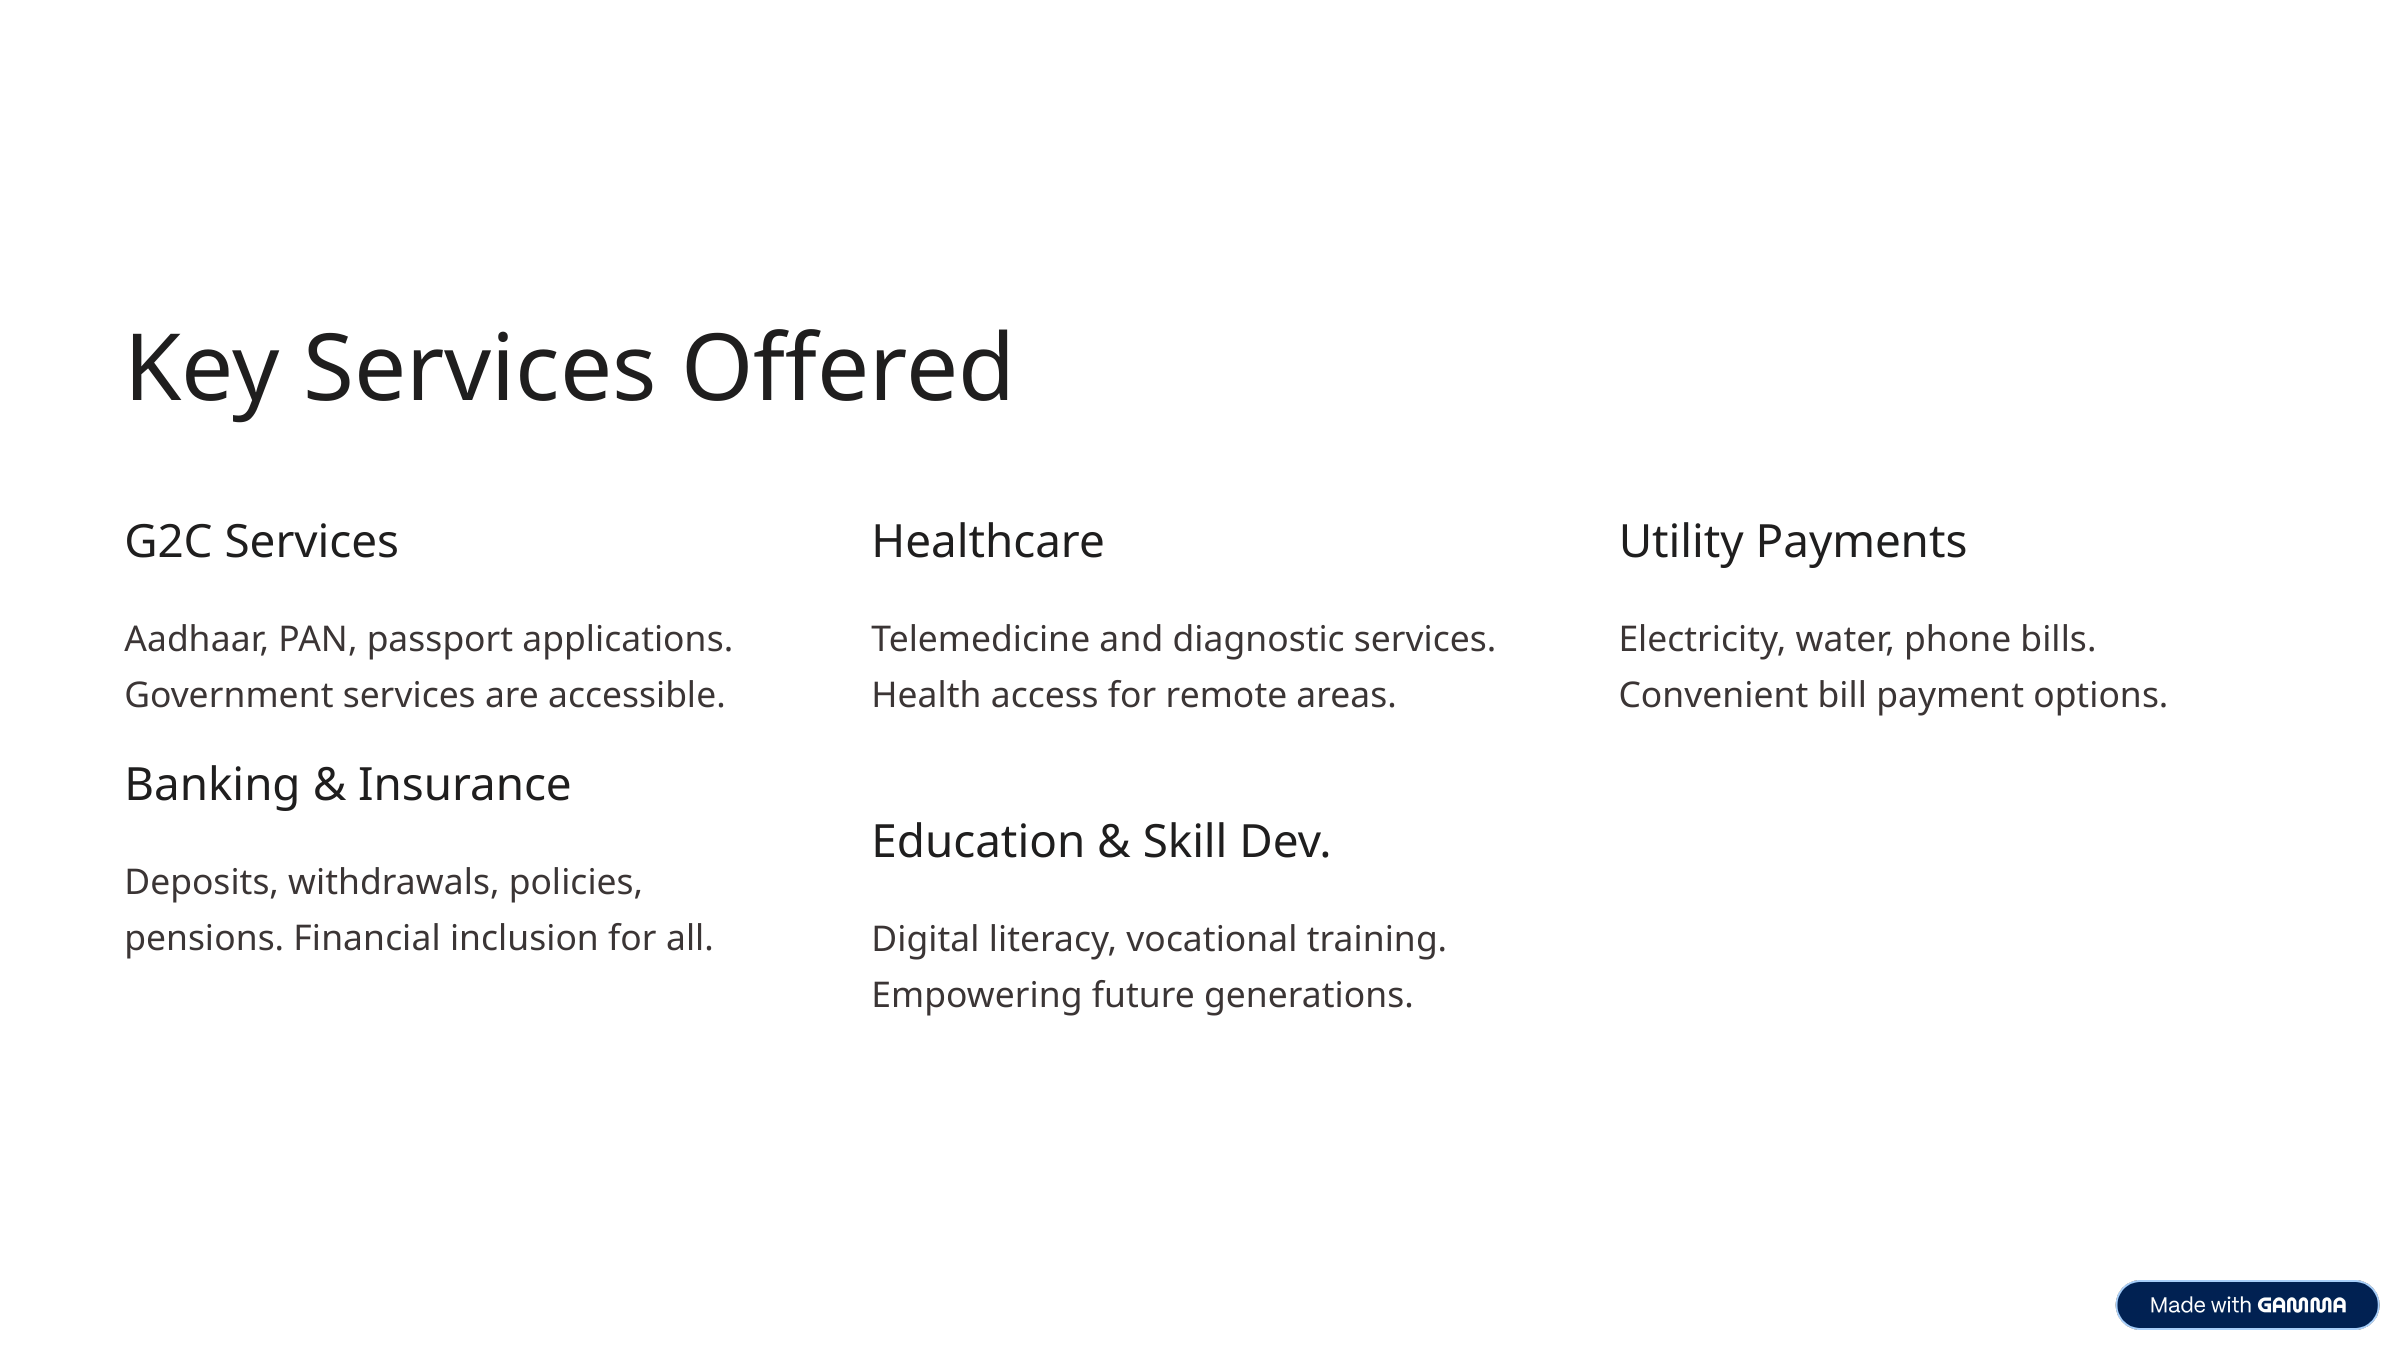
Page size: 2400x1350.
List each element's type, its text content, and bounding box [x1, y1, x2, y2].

text_box Telemedicine and diagnostic services. Health access for remote areas. [871, 601, 1531, 773]
text_box Banking & Insurance [124, 751, 611, 810]
text_box Electricity, water, phone bills. Convenient bill payment options. [1618, 601, 2278, 716]
text_box Healthcare [871, 507, 1340, 567]
text_box Key Services Offered [124, 302, 1123, 420]
picture [2106, 1271, 2389, 1339]
text_box Deposits, withdrawals, policies, pensions. Financial inclusion for all. [124, 845, 784, 959]
text_box G2C Services [124, 507, 592, 567]
text_box Digital literacy, vocational training. Empowering future generations. [871, 902, 1531, 1016]
text_box Utility Payments [1618, 507, 2087, 567]
text_box Aadhaar, PAN, passport applications. Government services are accessible. [124, 601, 784, 716]
text_box Education & Skill Dev. [871, 808, 1387, 867]
